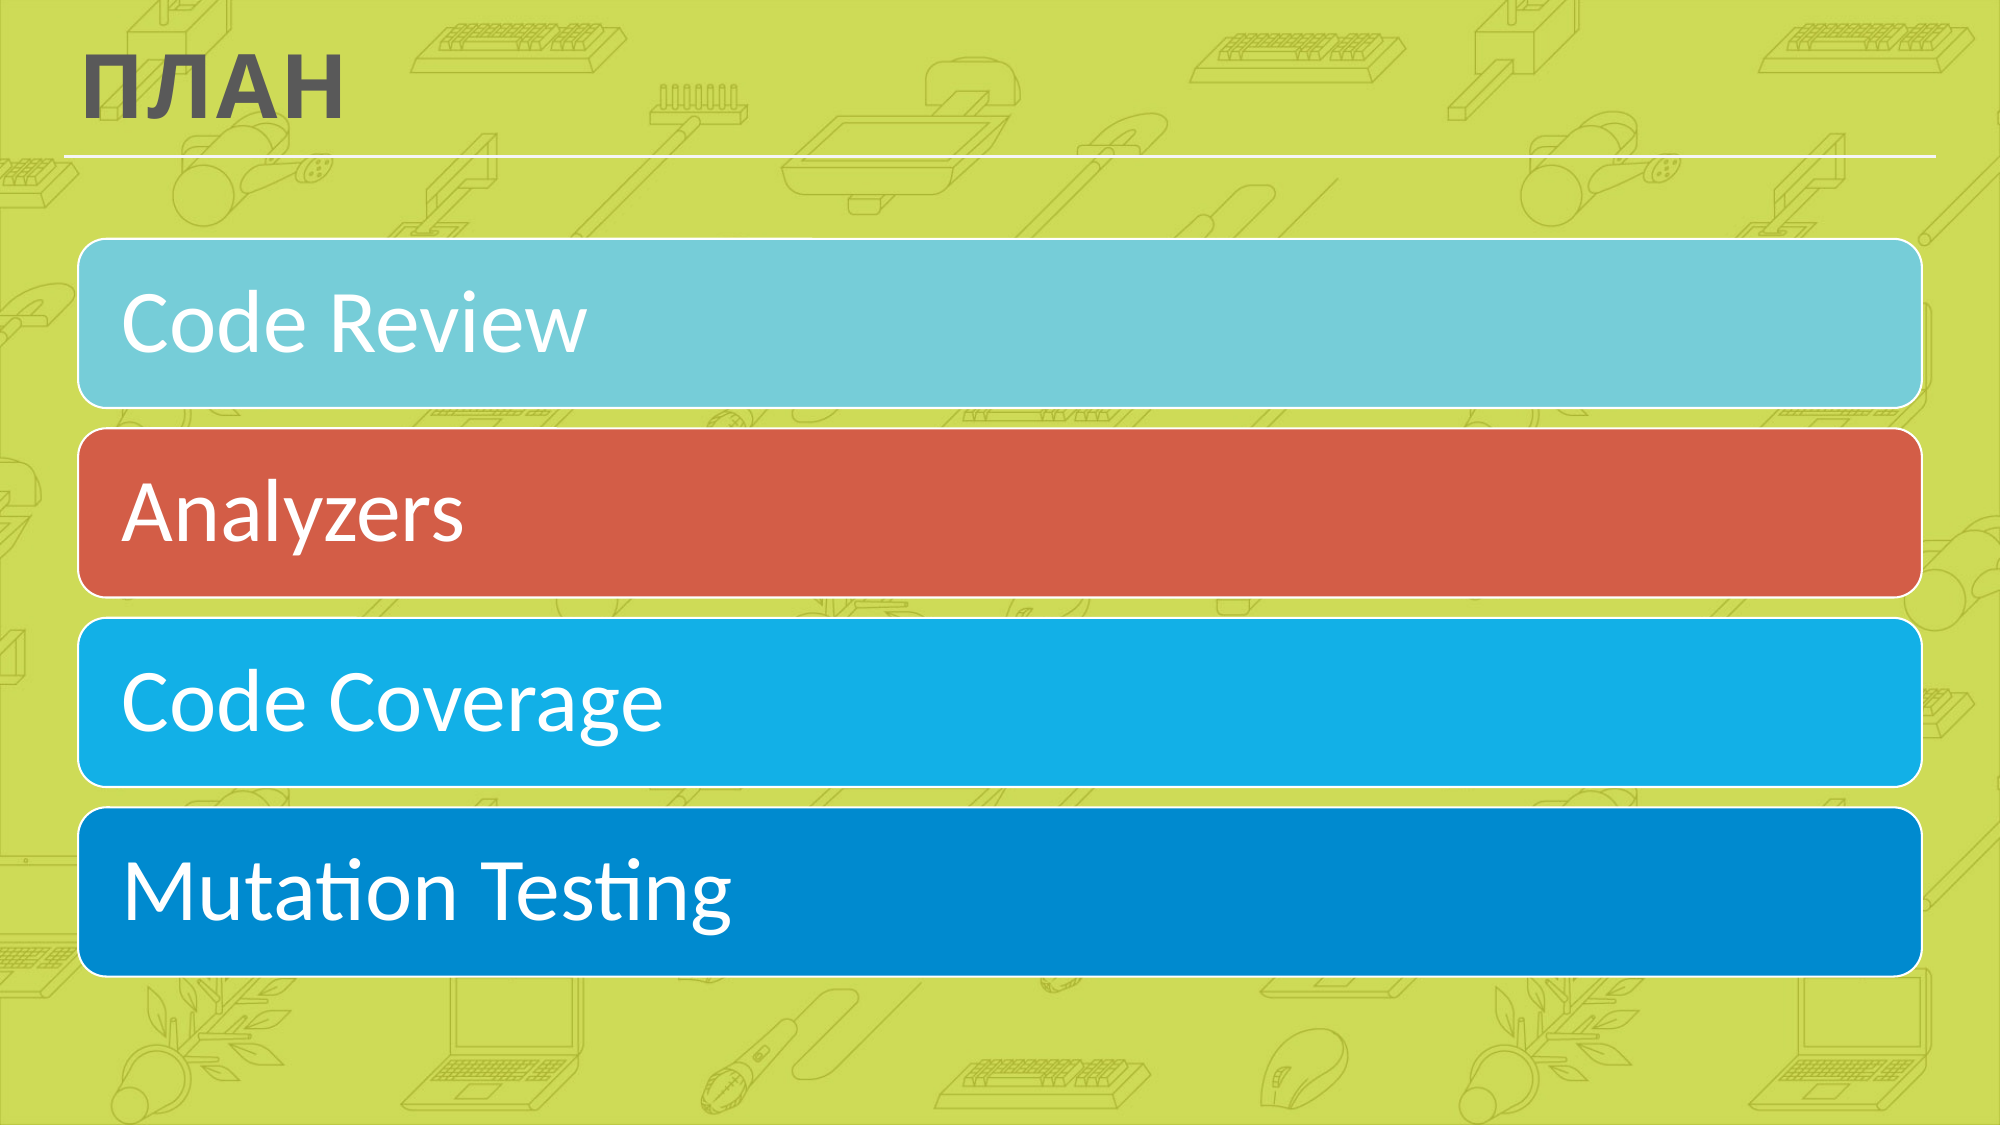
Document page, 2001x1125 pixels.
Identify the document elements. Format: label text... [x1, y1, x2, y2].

title План [78, 50, 1922, 116]
picture [0, 0, 2000, 1125]
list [78, 236, 1922, 980]
